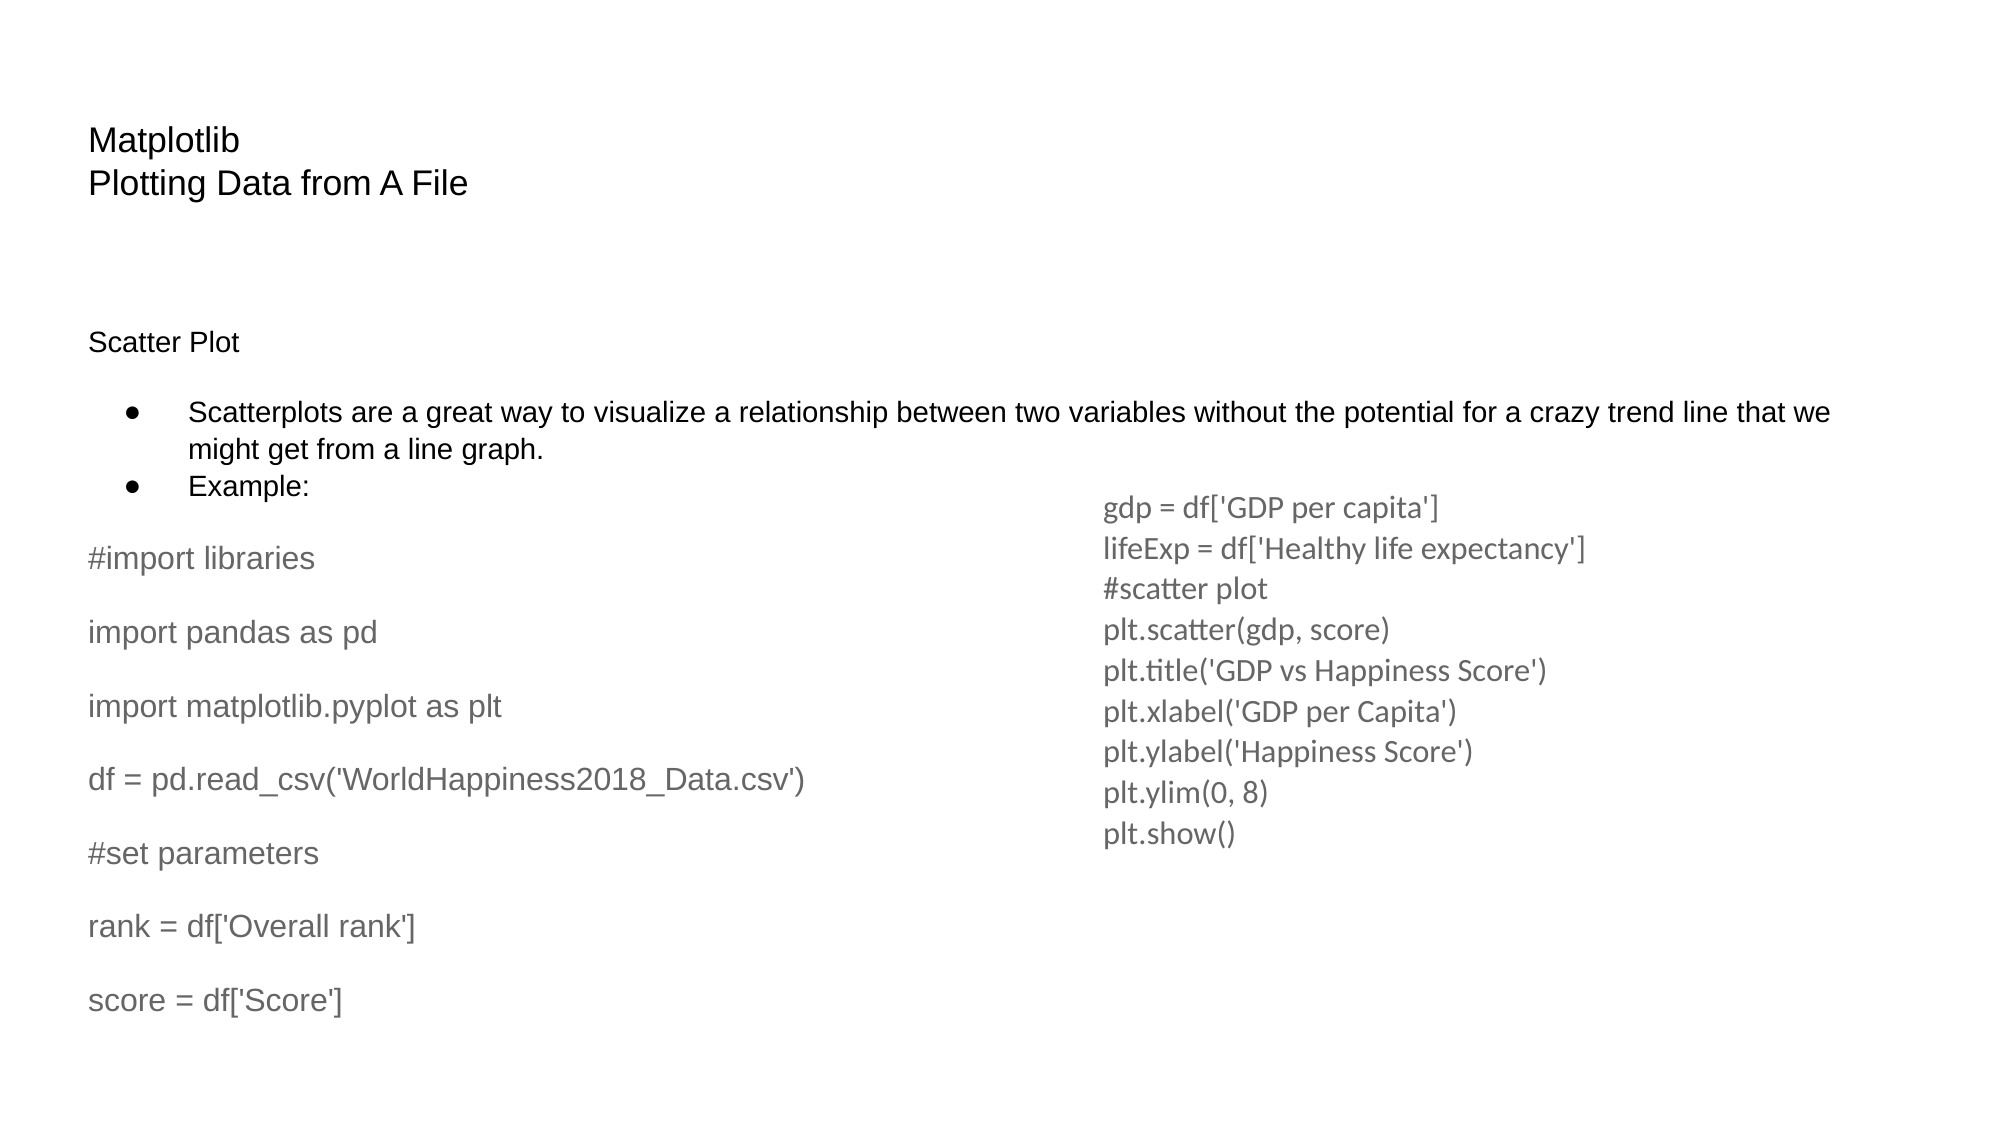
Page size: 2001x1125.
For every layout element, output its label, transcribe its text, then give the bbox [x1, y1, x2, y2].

text_box gdp = df['GDP per capita'] lifeExp = df['Healthy life expectancy'] #scatter plot plt.scatter(gdp, score) plt.title('GDP vs Happiness Score') plt.xlabel('GDP per Capita') plt.ylabel('Happiness Score') plt.ylim(0, 8) plt.show() [1083, 464, 1871, 871]
list Scatter Plot Scatterplots are a great way to visualize a relationship between two variables without the potential for a crazy trend line that we might get from a line graph. Example: #import libraries import pandas as pd import matplotlib.pyplot as plt df = pd.read_csv('WorldHappiness2018_Data.csv') #set parameters rank = df['Overall rank'] score = df['Score'] [68, 301, 1932, 1049]
title Matplotlib Plotting Data from A File [68, 97, 1932, 223]
